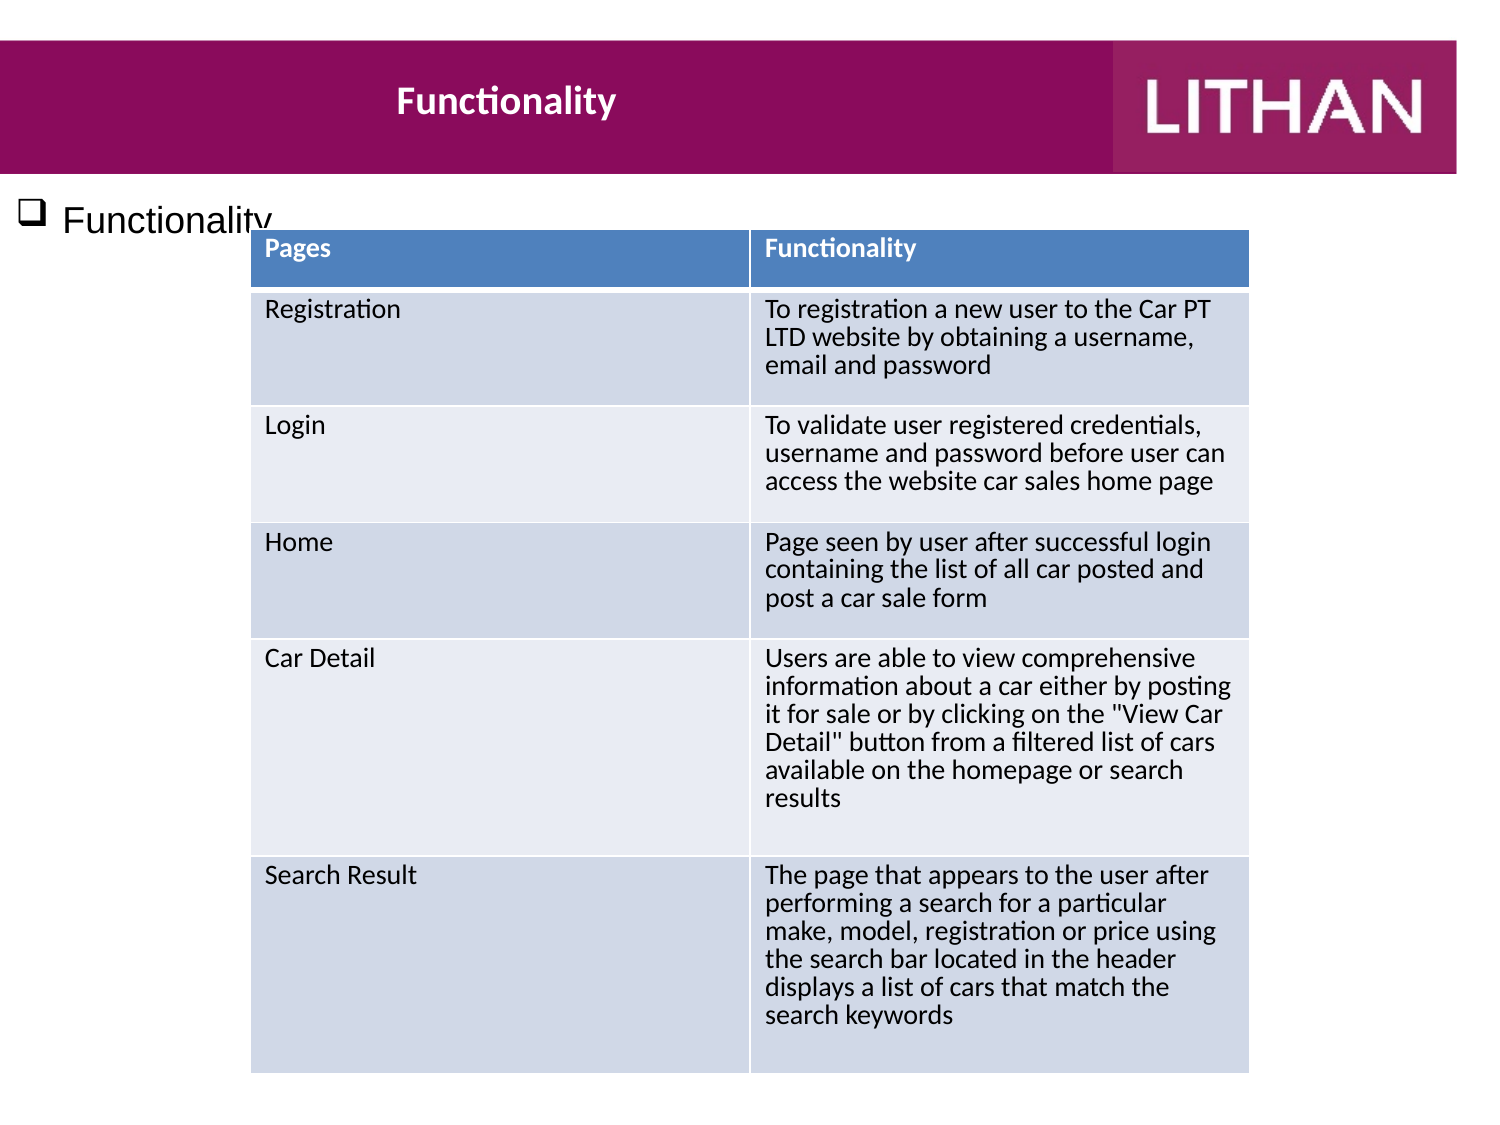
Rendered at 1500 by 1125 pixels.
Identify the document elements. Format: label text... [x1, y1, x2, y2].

table_cell To validate user registered credentials, username and password before user can access the website car sales home page [751, 407, 1249, 522]
table_cell Registration [251, 293, 749, 405]
table_cell Car Detail [251, 640, 749, 855]
table_cell Login [251, 407, 749, 522]
table_header Functionality [751, 230, 1249, 287]
table_cell The page that appears to the user after performing a search for a particular make, model, registration or price using the search bar located in the header displays a list of cars that match the search keywords [751, 857, 1249, 1073]
table_cell Users are able to view comprehensive information about a car either by posting it for sale or by clicking on the "View Car Detail" button from a filtered list of cars available on the homepage or search results [751, 640, 1249, 855]
table_cell Search Result [251, 857, 749, 1073]
table_cell Page seen by user after successful login containing the list of all car posted and post a car sale form [751, 523, 1249, 638]
title Functionality [29, 66, 985, 142]
text_box Functionality [0, 188, 297, 248]
table_cell To registration a new user to the Car PT LTD website by obtaining a username, email and password [751, 293, 1249, 405]
table_cell Home [251, 523, 749, 638]
table_header Pages [251, 230, 749, 287]
picture [0, 37, 1460, 178]
